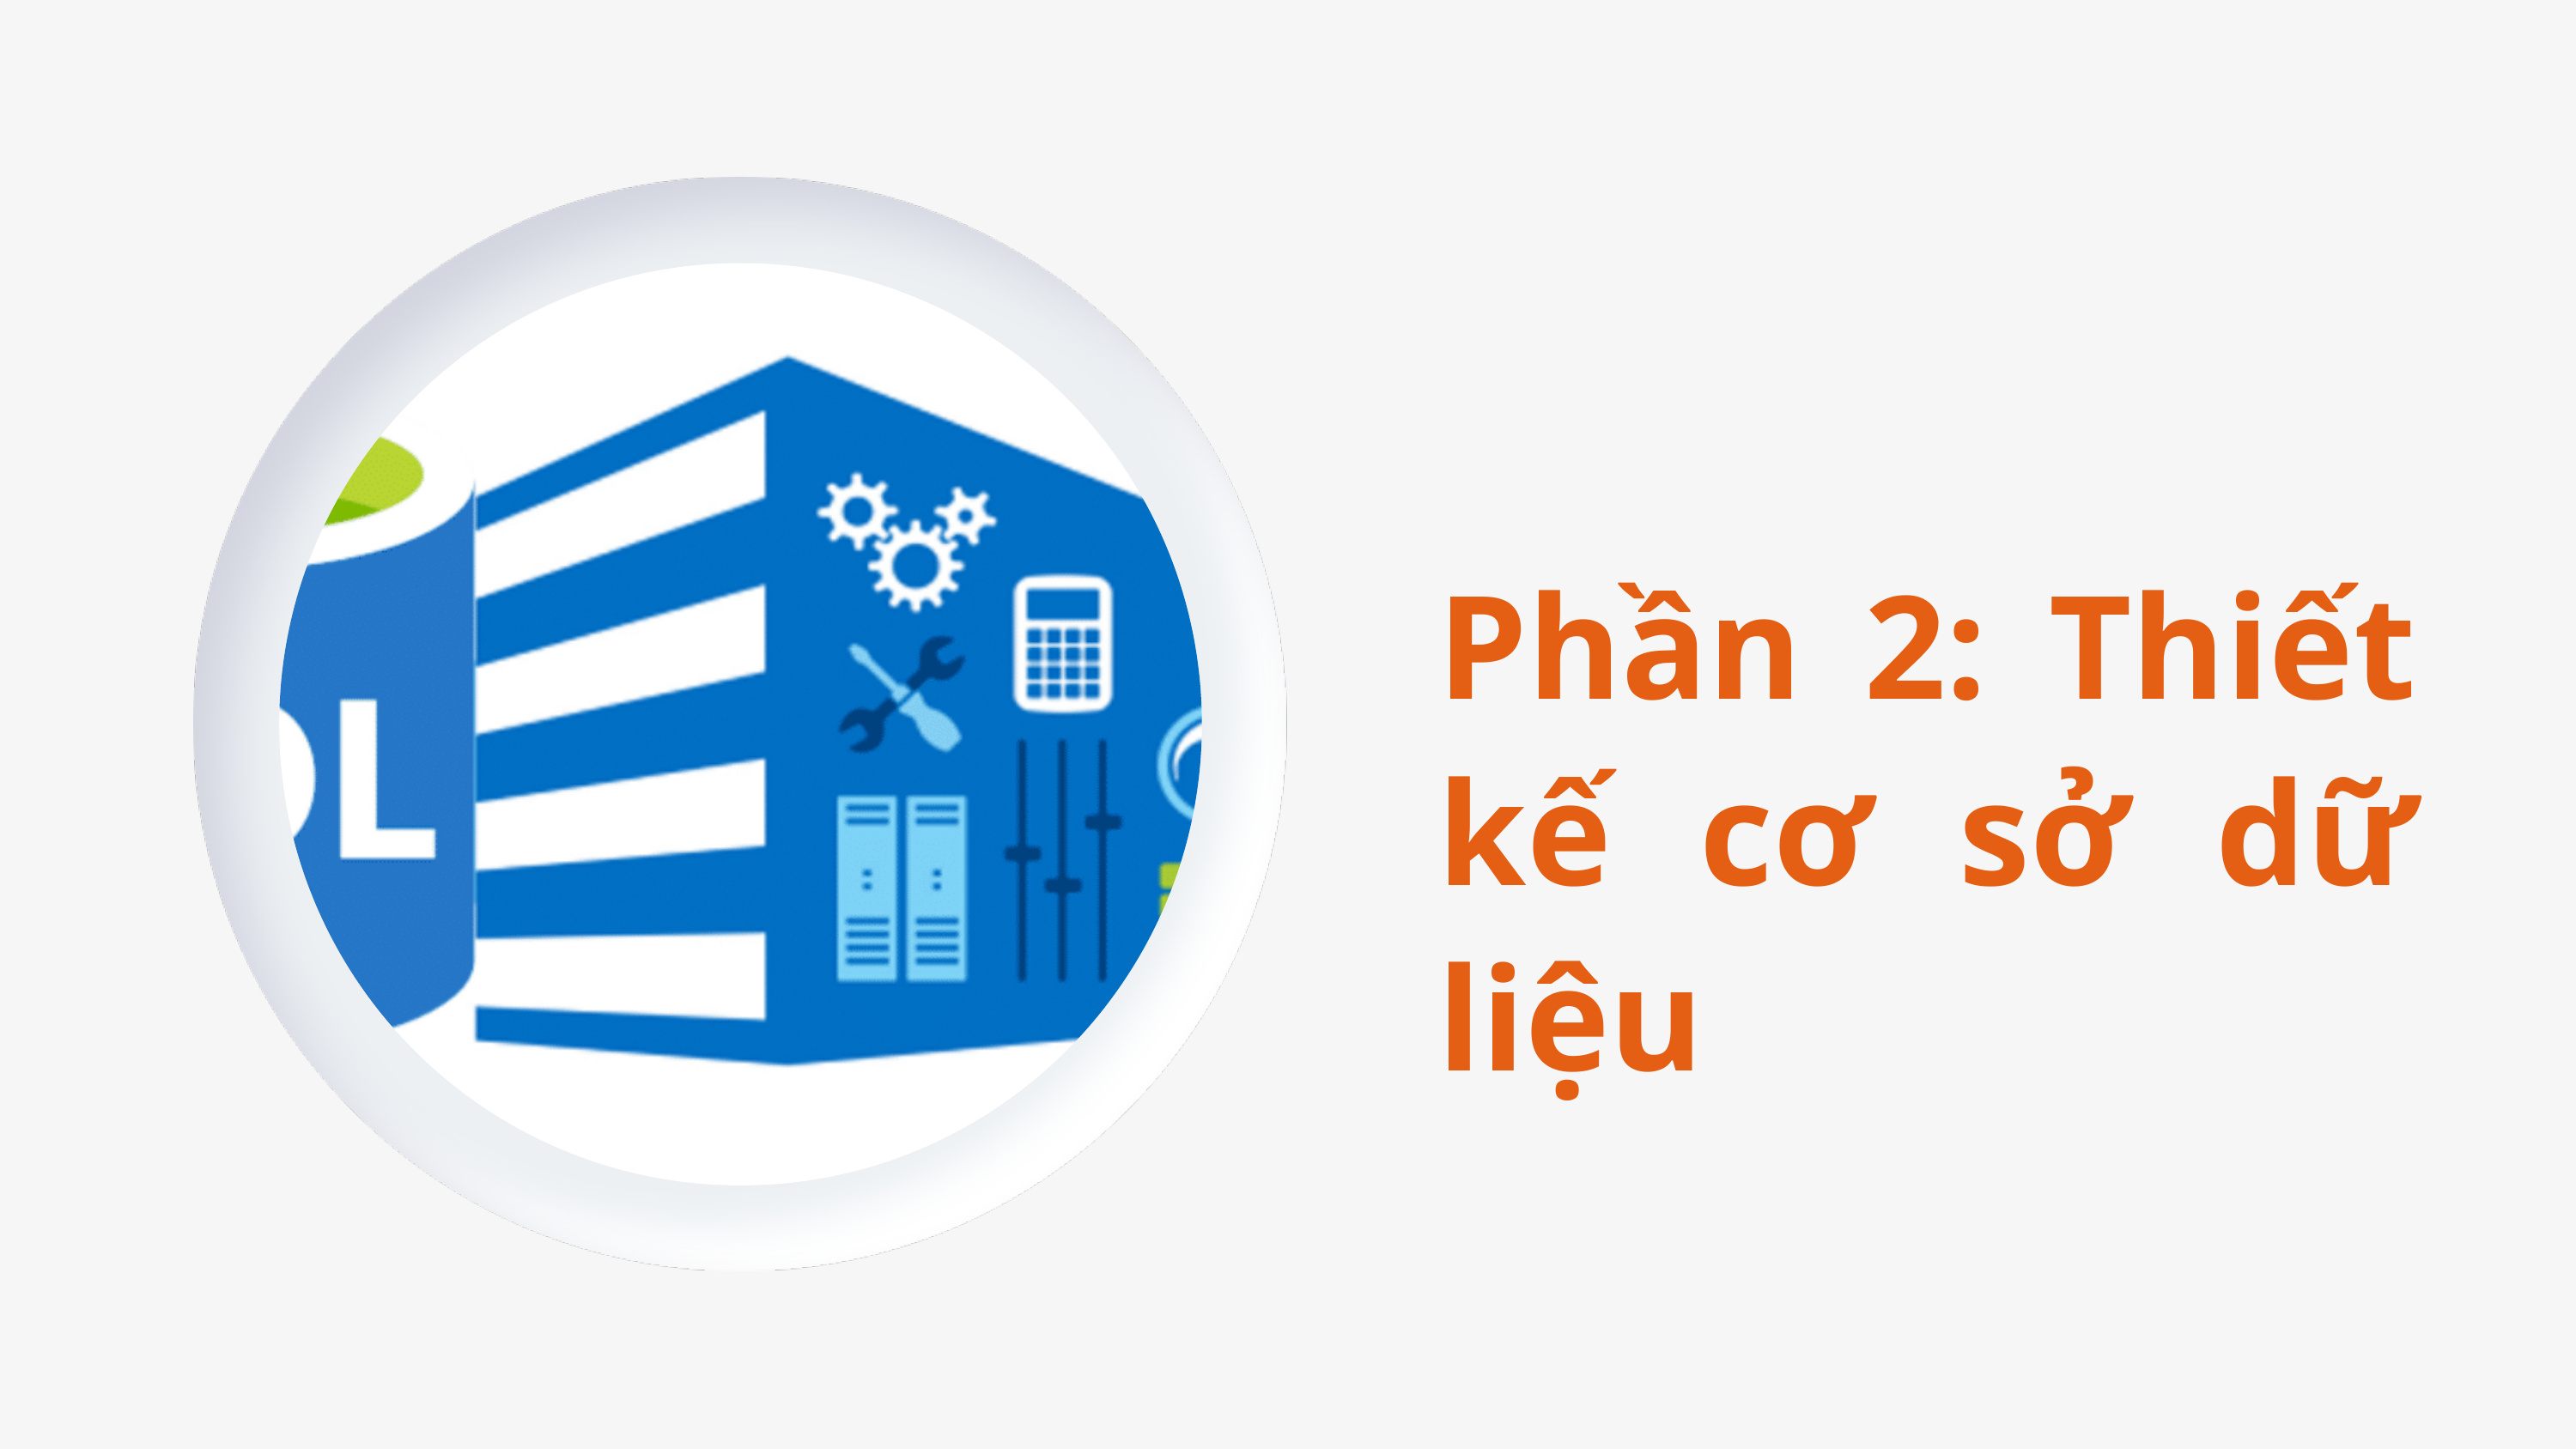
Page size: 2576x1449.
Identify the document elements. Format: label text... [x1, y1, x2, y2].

text_box Phần 2: Thiết kế cơ sở dữ liệu [1437, 542, 2417, 1100]
picture [192, 177, 1289, 1271]
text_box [278, 263, 1202, 1186]
